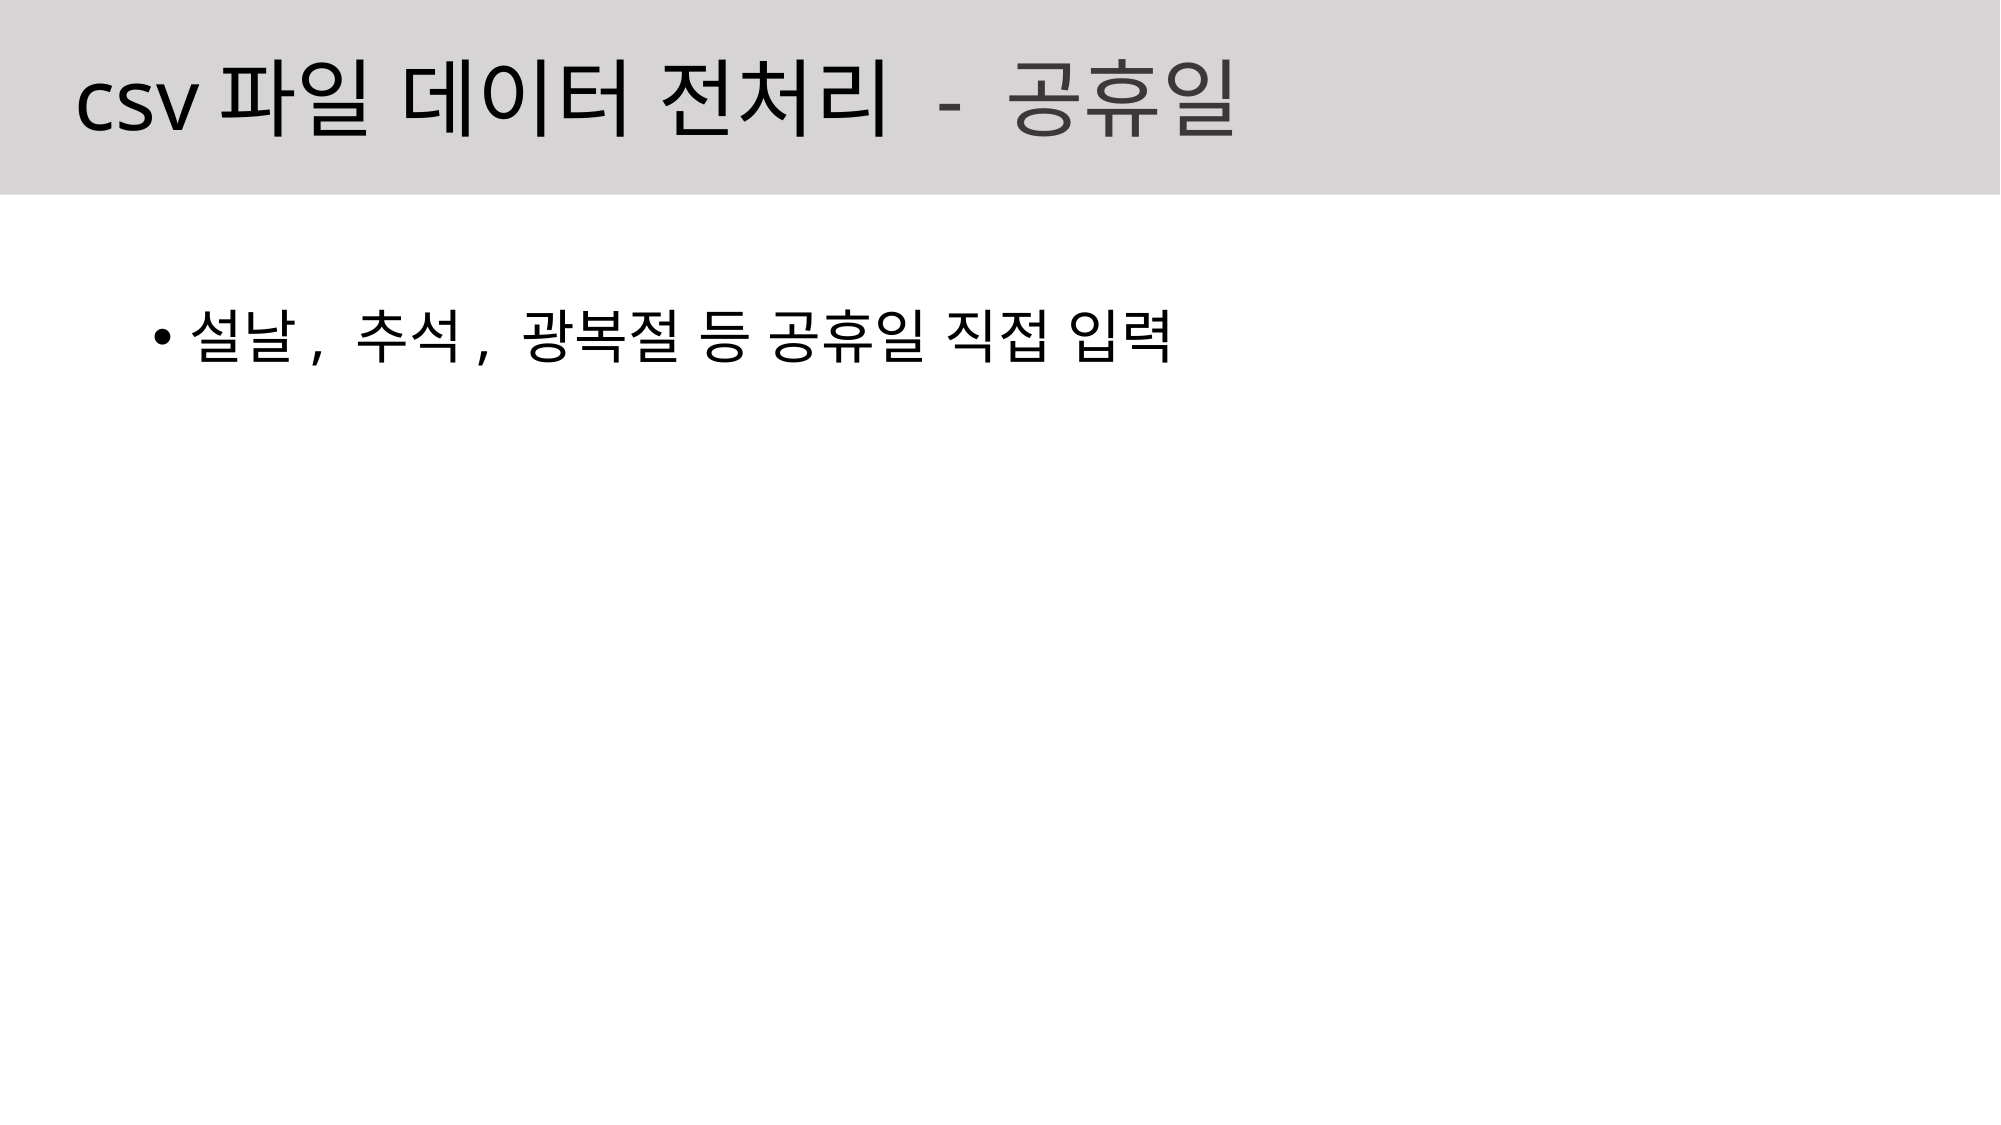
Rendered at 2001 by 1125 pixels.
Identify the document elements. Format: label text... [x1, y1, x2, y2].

text_box csv파일 데이터 전처리 - 공휴일 [59, 48, 1654, 157]
text_box [0, 0, 2000, 195]
text_box [137, 301, 1869, 1031]
text_box 설날, 추석, 광복절 등 공휴일 직접 입력 [137, 301, 1863, 1015]
